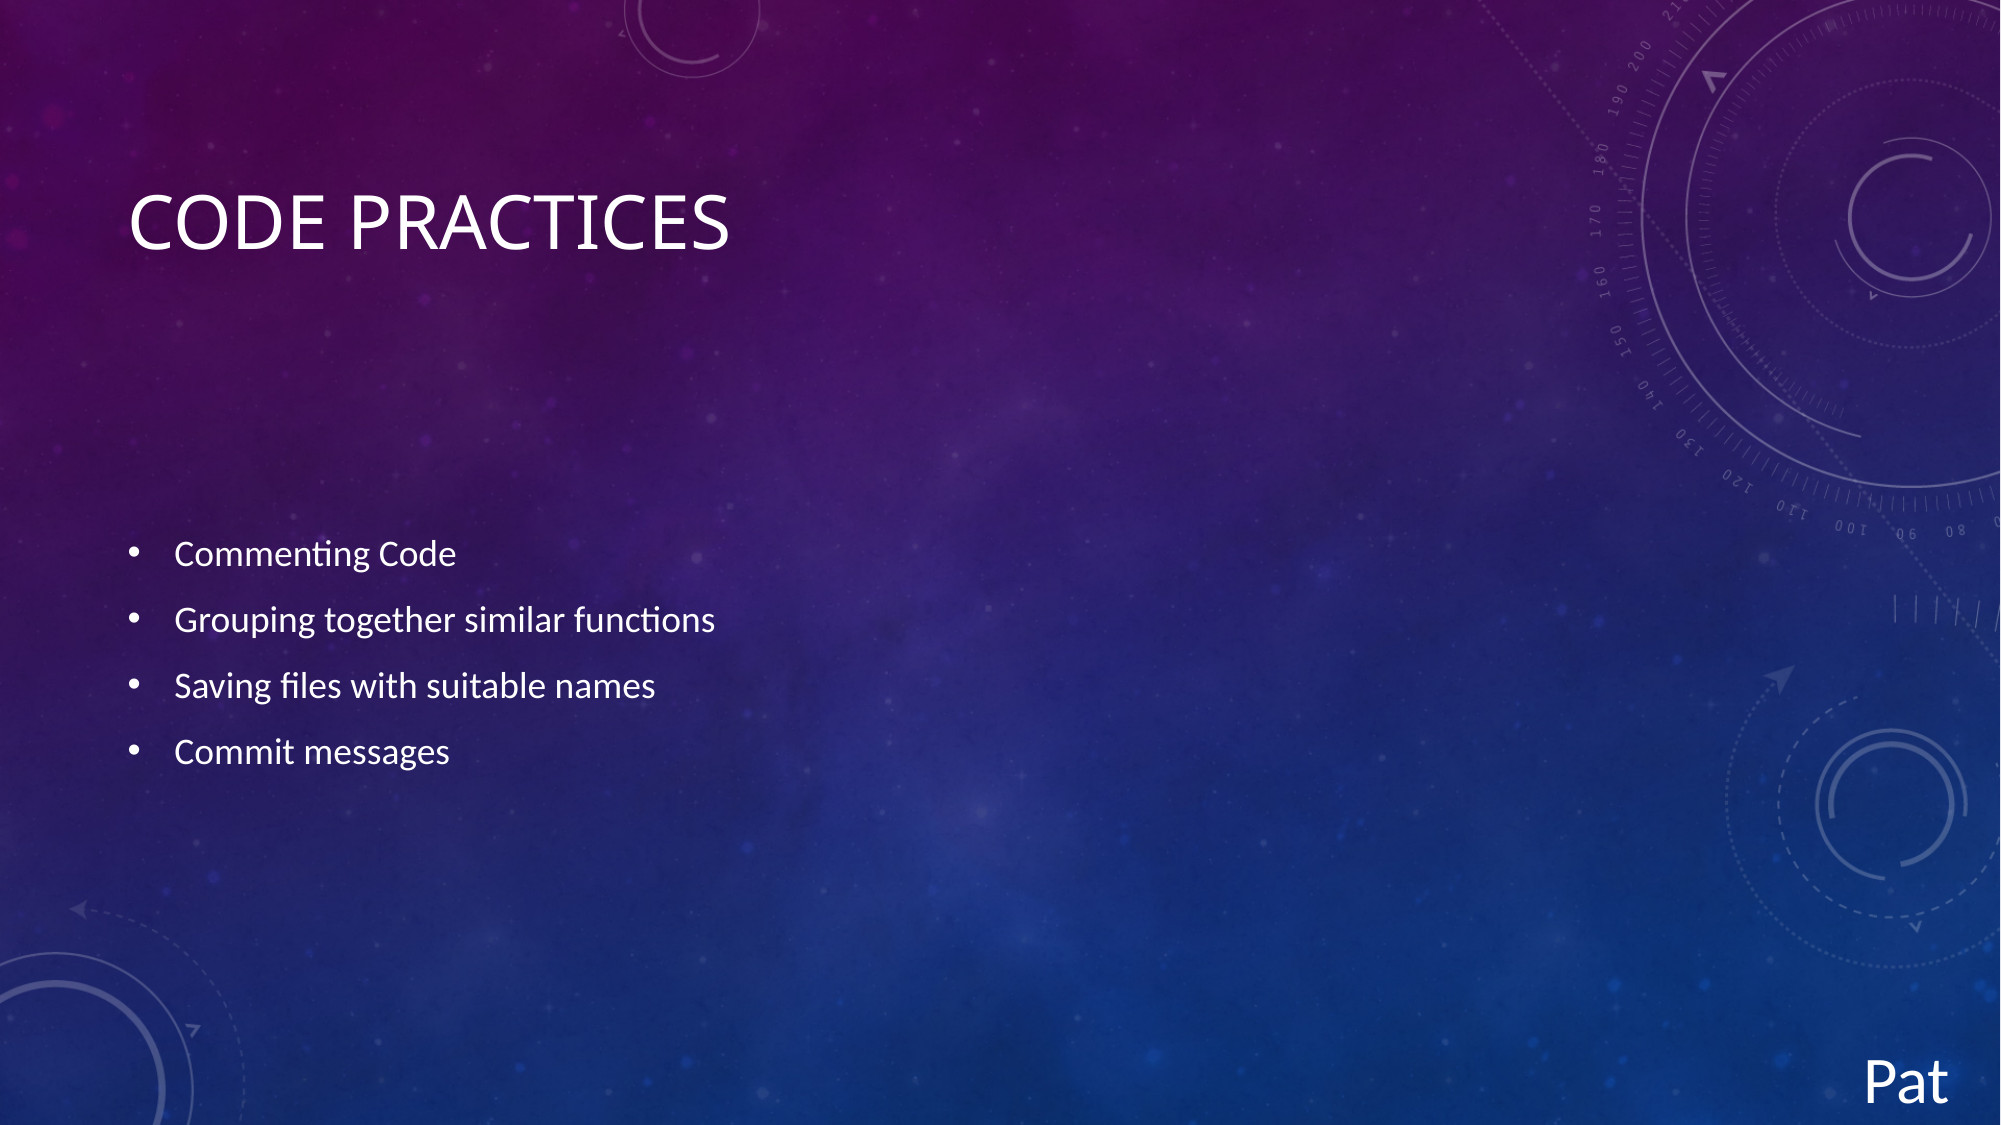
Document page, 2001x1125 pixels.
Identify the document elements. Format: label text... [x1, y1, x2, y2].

title CODE PRACTICES [112, 99, 1775, 339]
text_box Pat [1848, 1029, 2000, 1124]
picture [0, 0, 2001, 1125]
list Commenting Code Grouping together similar functions Saving files with suitable names Commit messages [112, 351, 1775, 950]
